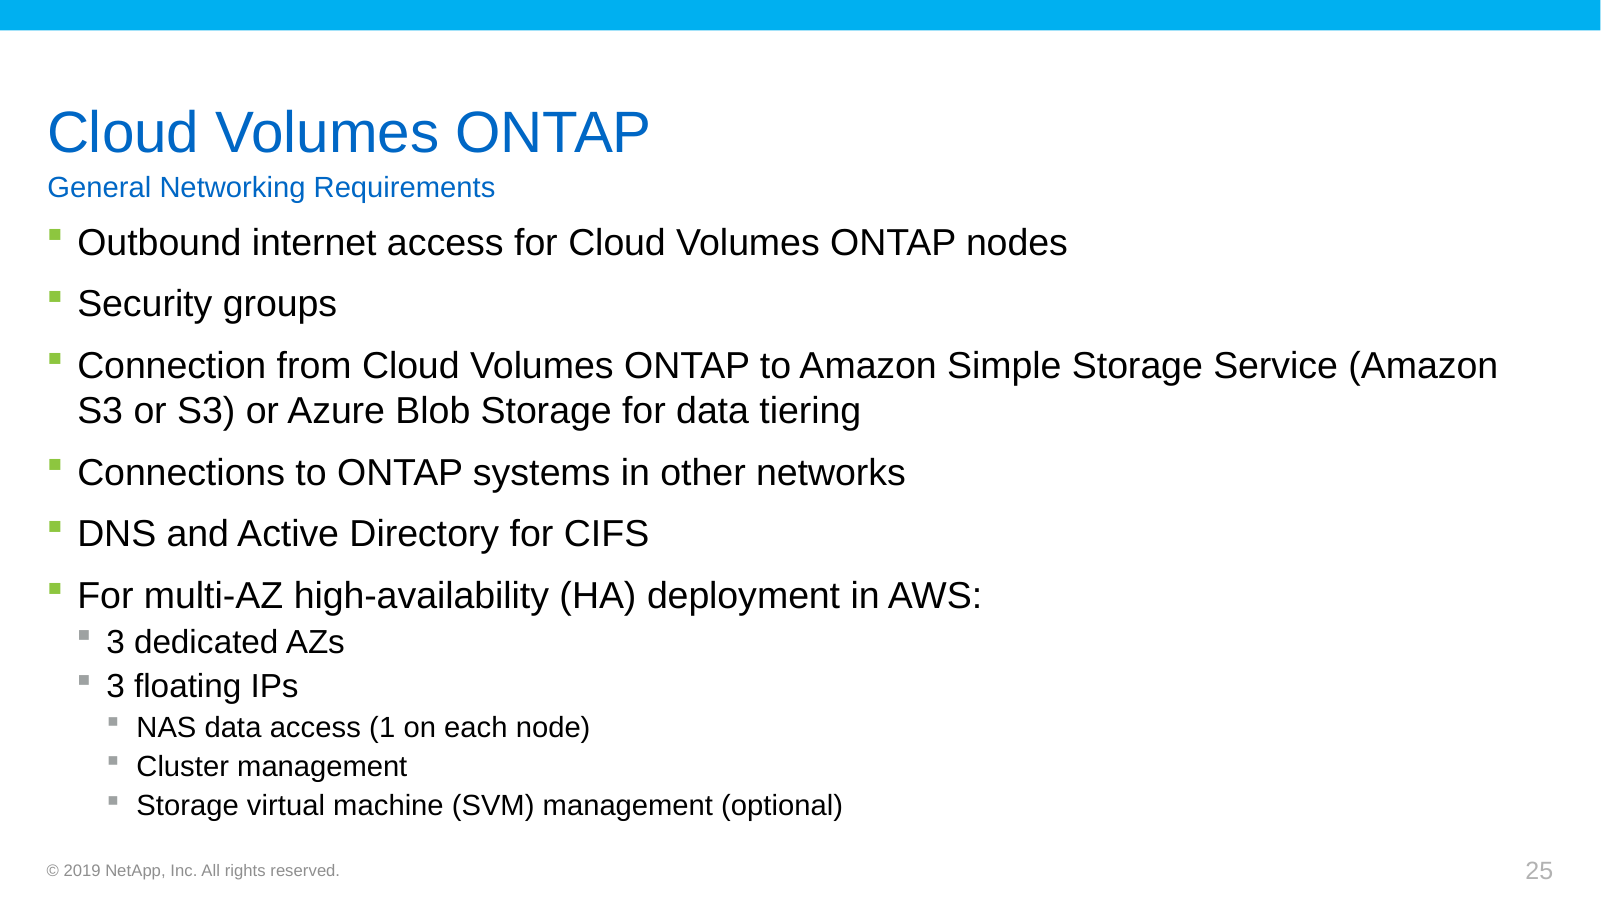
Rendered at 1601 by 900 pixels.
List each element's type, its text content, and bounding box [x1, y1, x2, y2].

list Outbound internet access for Cloud Volumes ONTAP nodes Security groups Connection from Cloud Volumes ONTAP to Amazon Simple Storage Service (Amazon S3 or S3) or Azure Blob Storage for data tiering Connections to ONTAP systems in other networks DNS and Active Directory for CIFS For multi-AZ high-availability (HA) deployment in AWS: 3 dedicated AZs 3 floating IPs NAS data access (1 on each node) Cluster management Storage virtual machine (SVM) management (optional) [34, 211, 1565, 846]
title Cloud Volumes ONTAP [35, 52, 1567, 172]
slide_number 25 [1458, 856, 1569, 884]
footer © 2019 NetApp, Inc. All rights reserved. [34, 853, 533, 887]
list General Networking Requirements [35, 168, 1566, 199]
